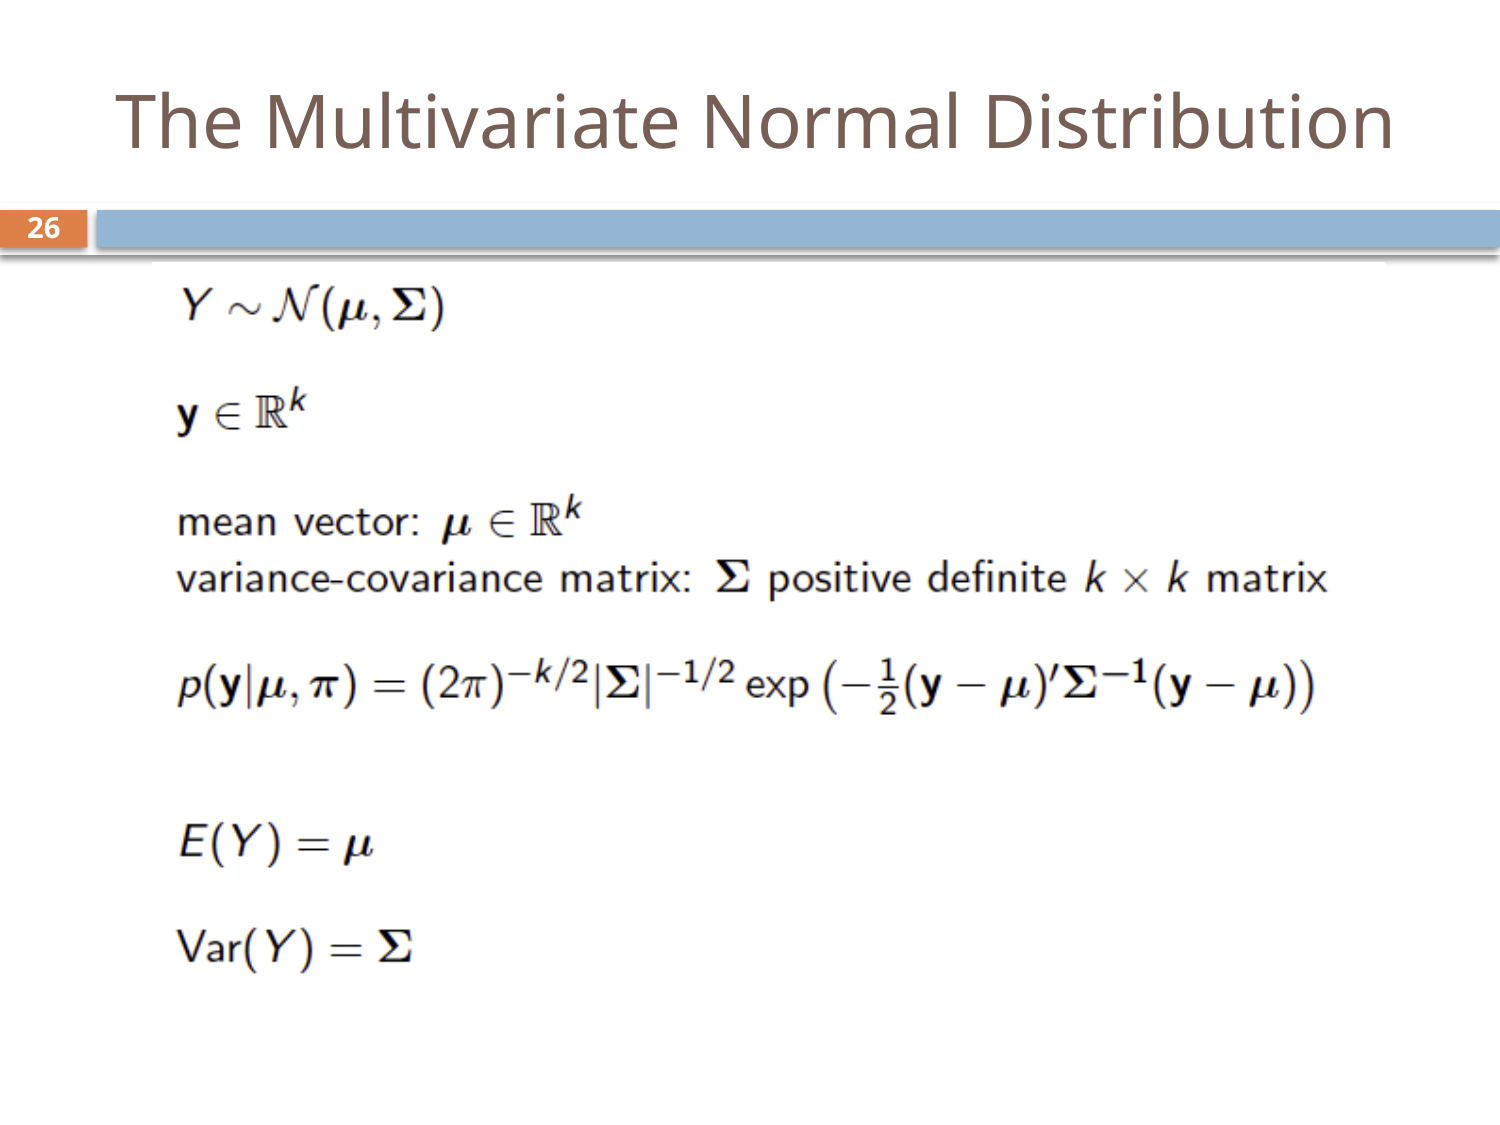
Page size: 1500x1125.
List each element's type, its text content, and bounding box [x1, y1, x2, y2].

title The Multivariate Normal Distribution [100, 37, 1438, 200]
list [100, 262, 1439, 1001]
slide_number 26 [0, 208, 88, 249]
